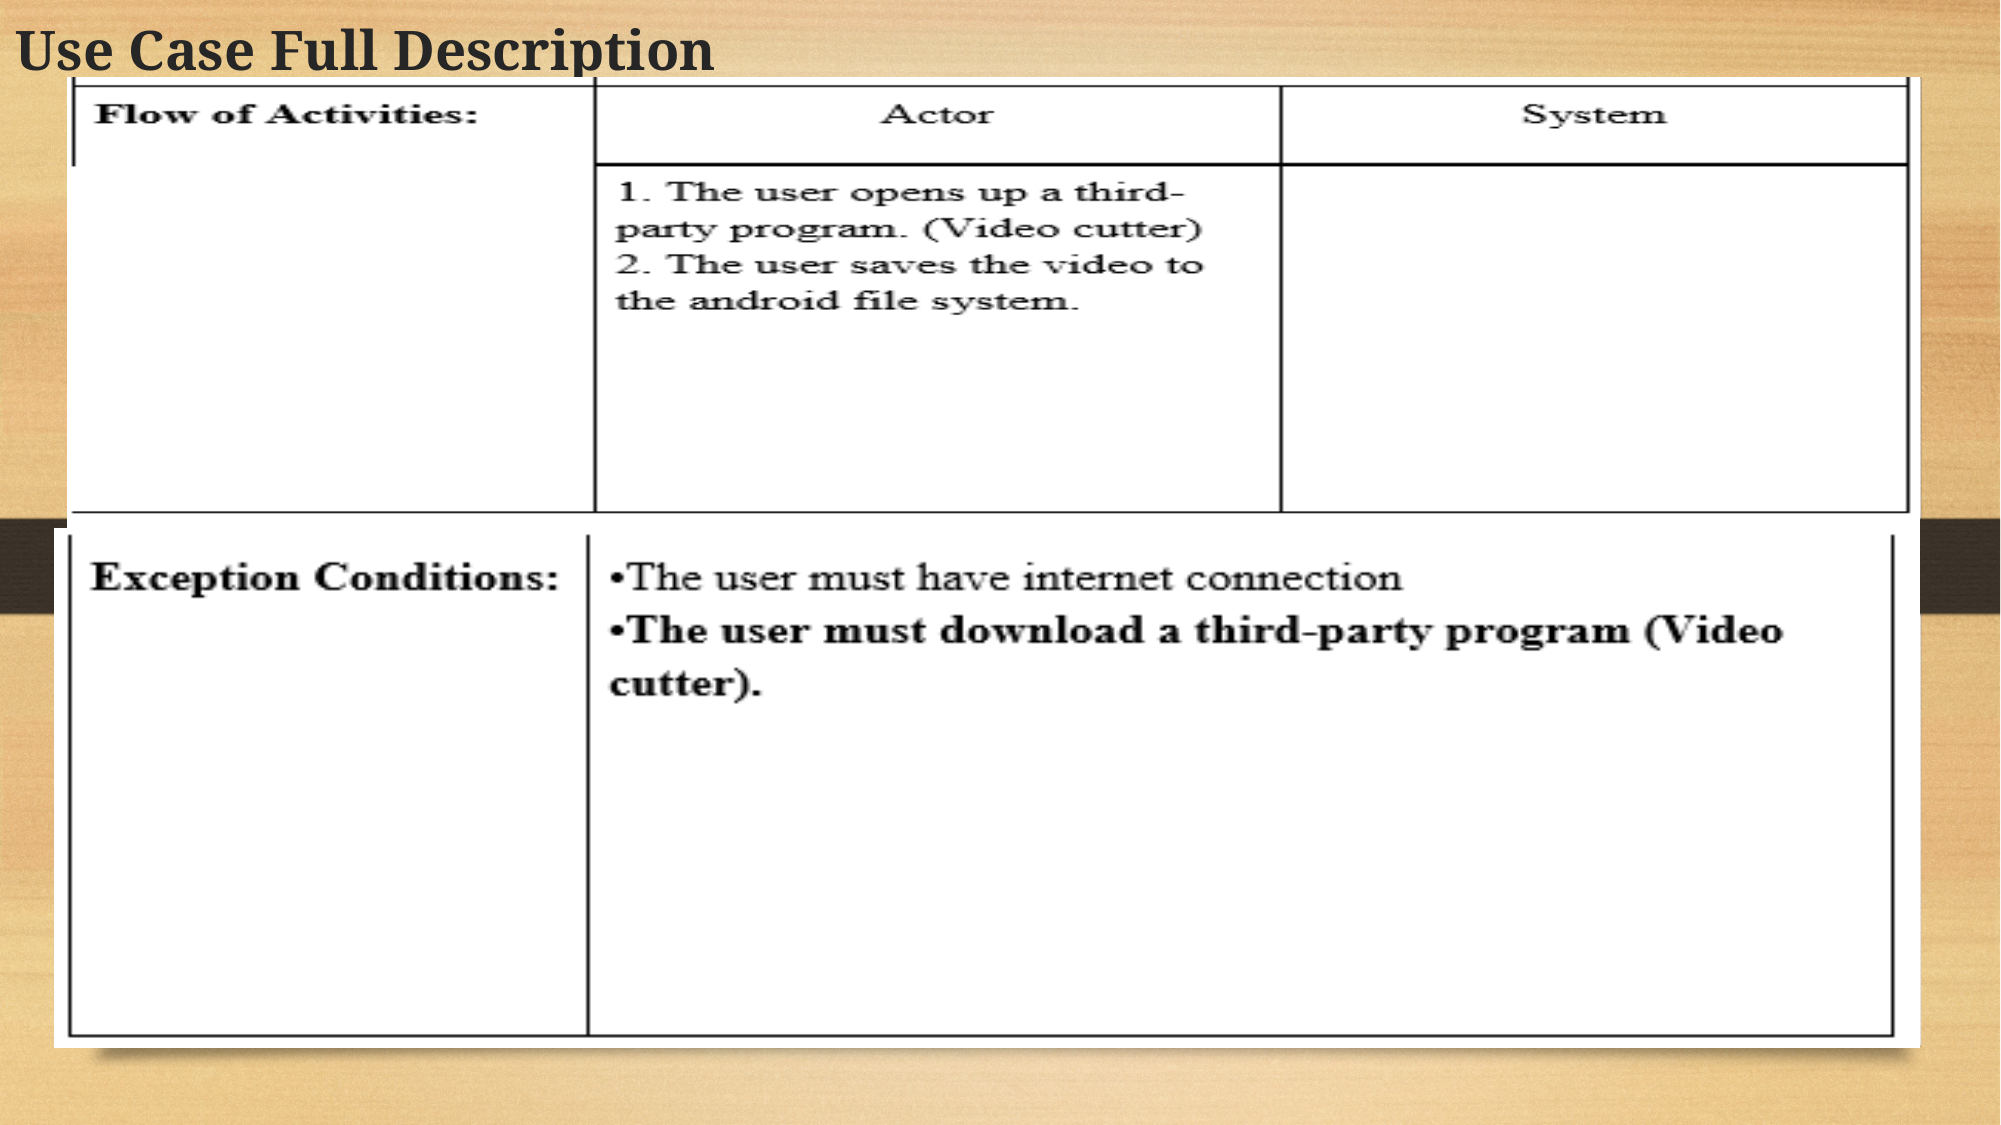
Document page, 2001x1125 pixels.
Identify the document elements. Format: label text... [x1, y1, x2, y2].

title Use Case Full Description [0, 0, 733, 98]
picture [0, 0, 2001, 1125]
